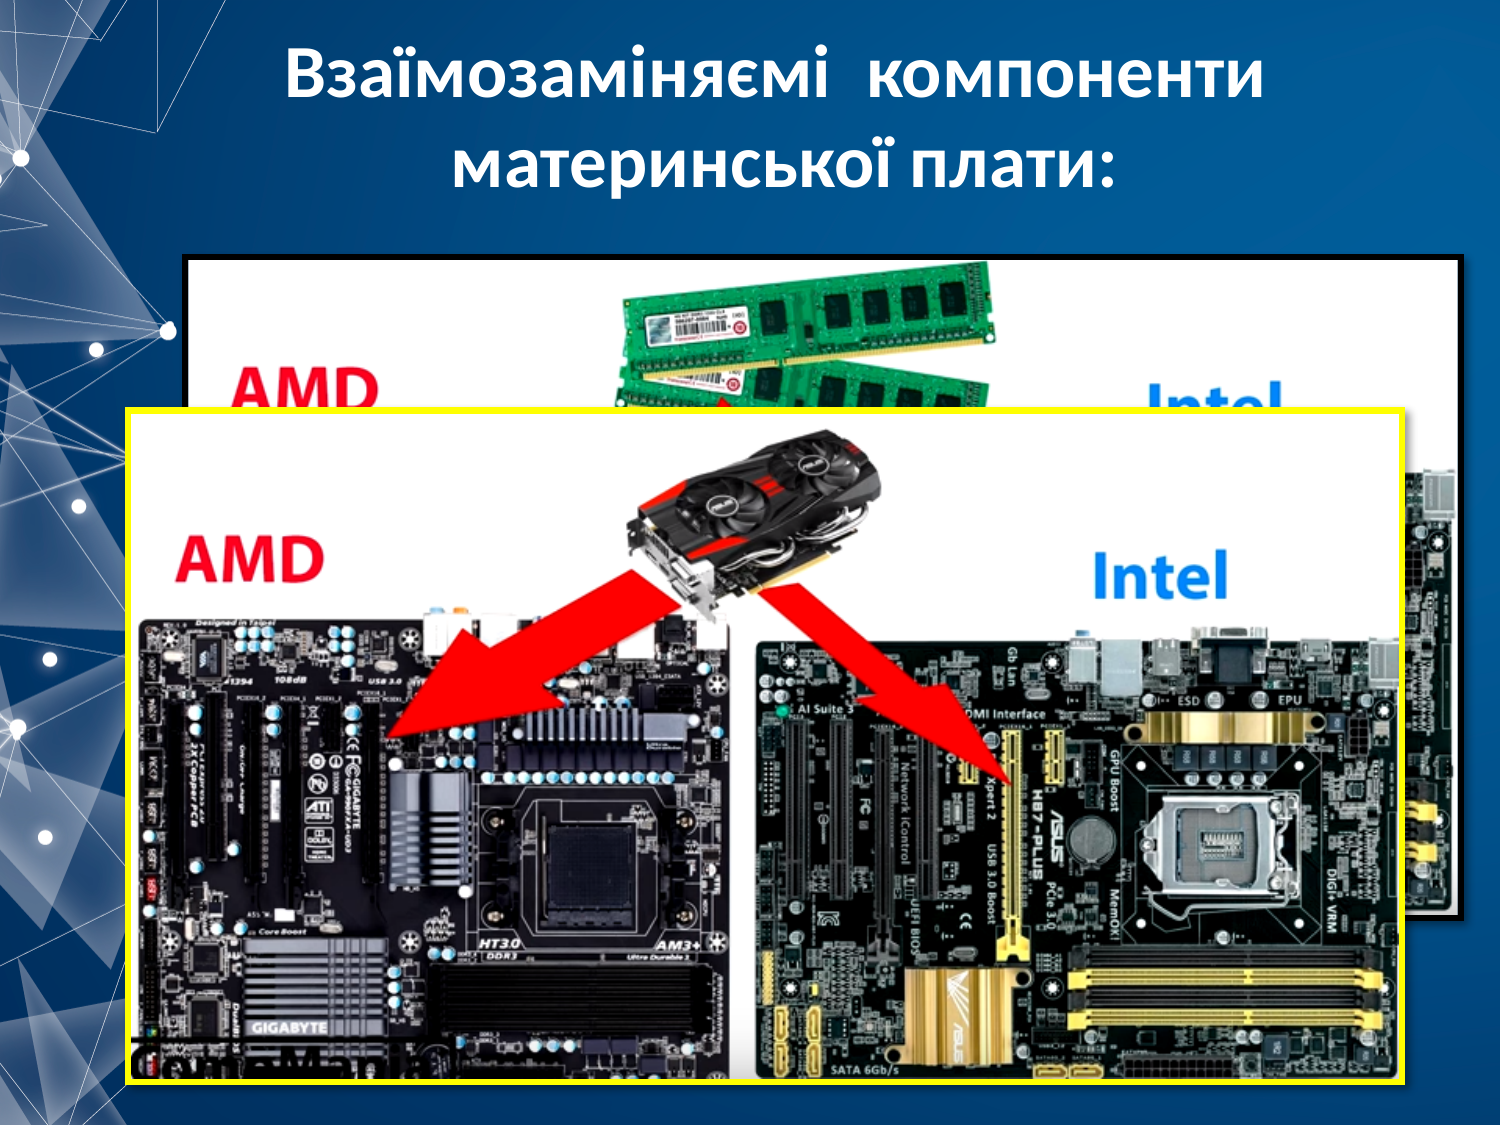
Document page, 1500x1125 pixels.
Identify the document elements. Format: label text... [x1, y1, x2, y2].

text_box Взаїмозаміняємі компоненти материнської плати: [270, 14, 1299, 210]
picture [0, 0, 1500, 1125]
